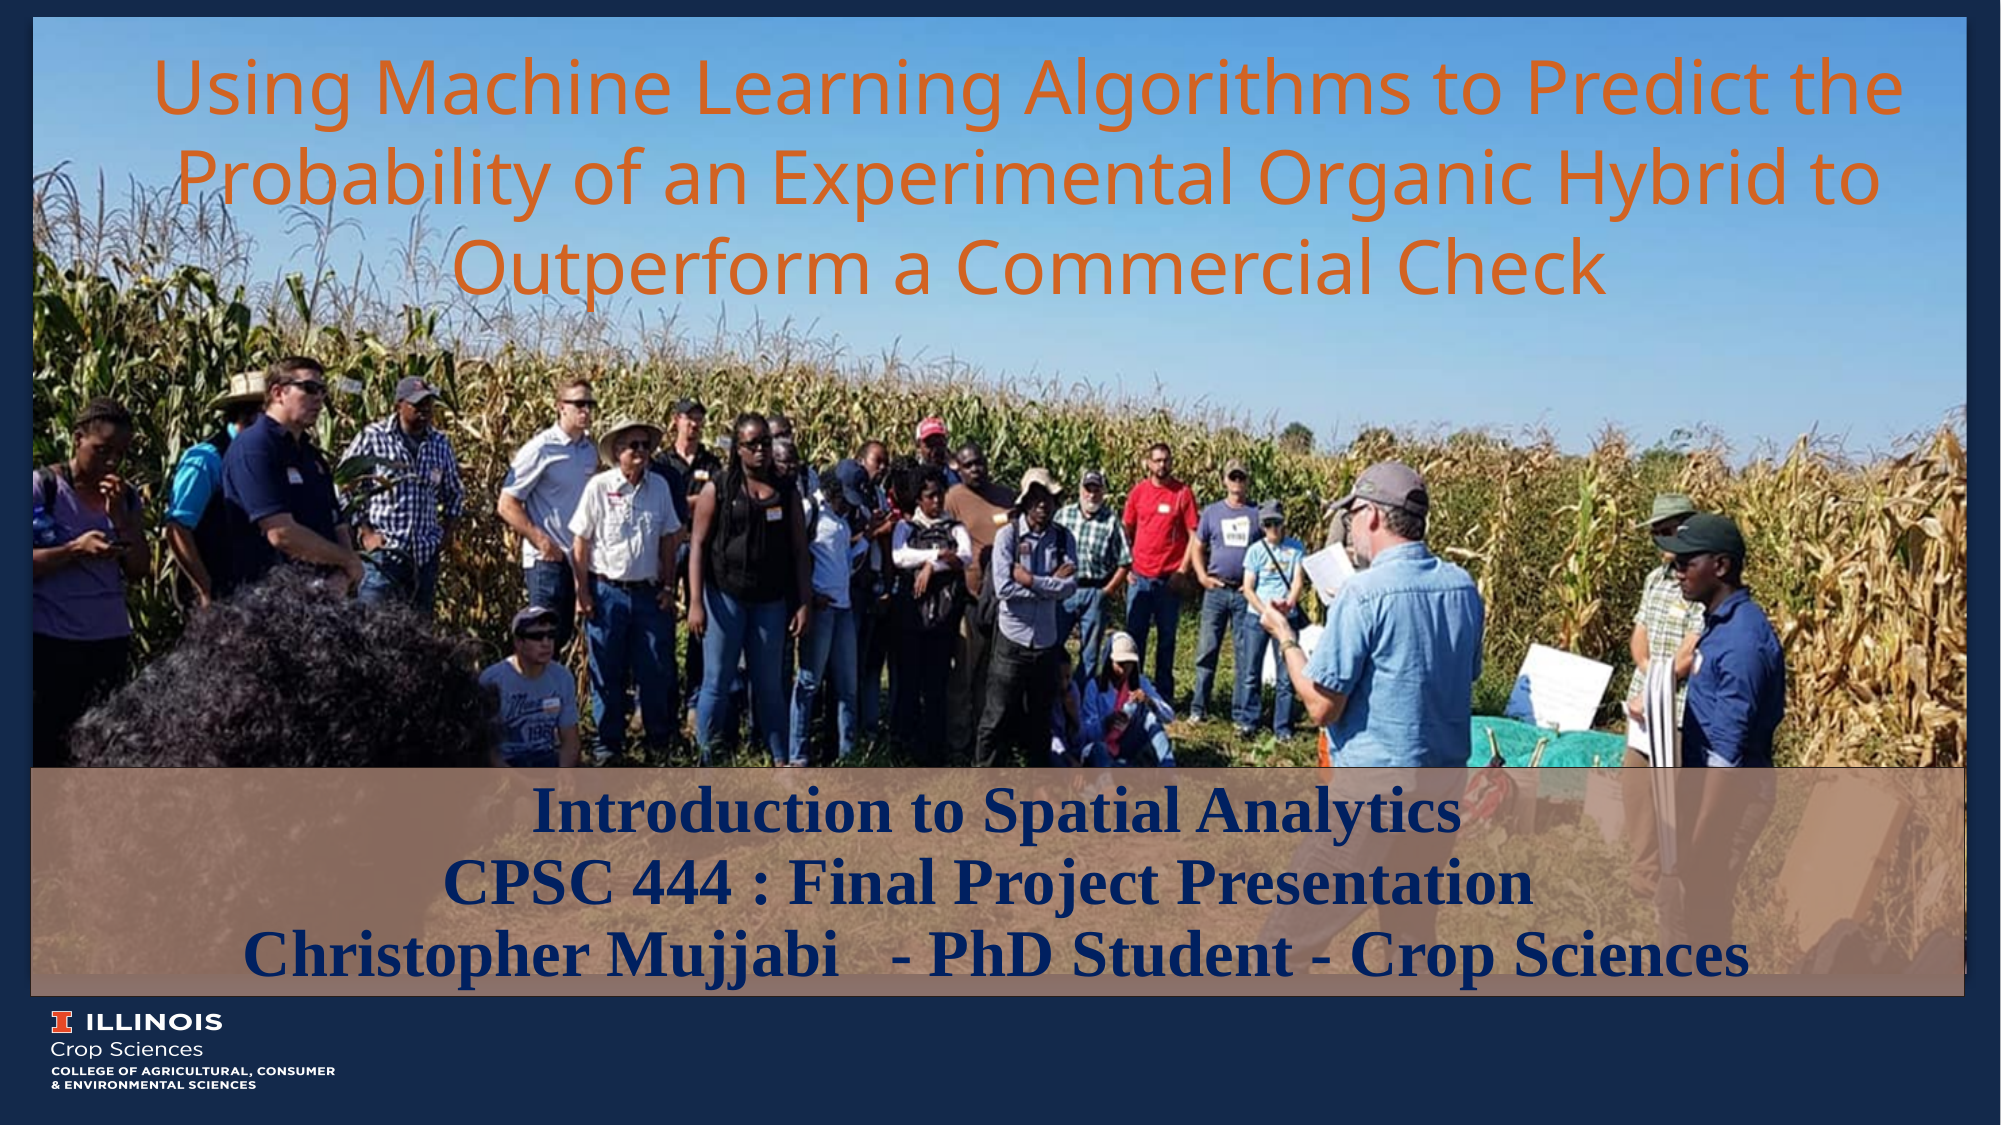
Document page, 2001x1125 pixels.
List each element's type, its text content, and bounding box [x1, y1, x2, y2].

picture [22, 989, 364, 1111]
text_box Introduction to Spatial Analytics CPSC 444 : Final Project Presentation Christopher Mujjabi - PhD Student - Crop Sciences [30, 982, 1965, 997]
picture [32, 17, 1967, 974]
